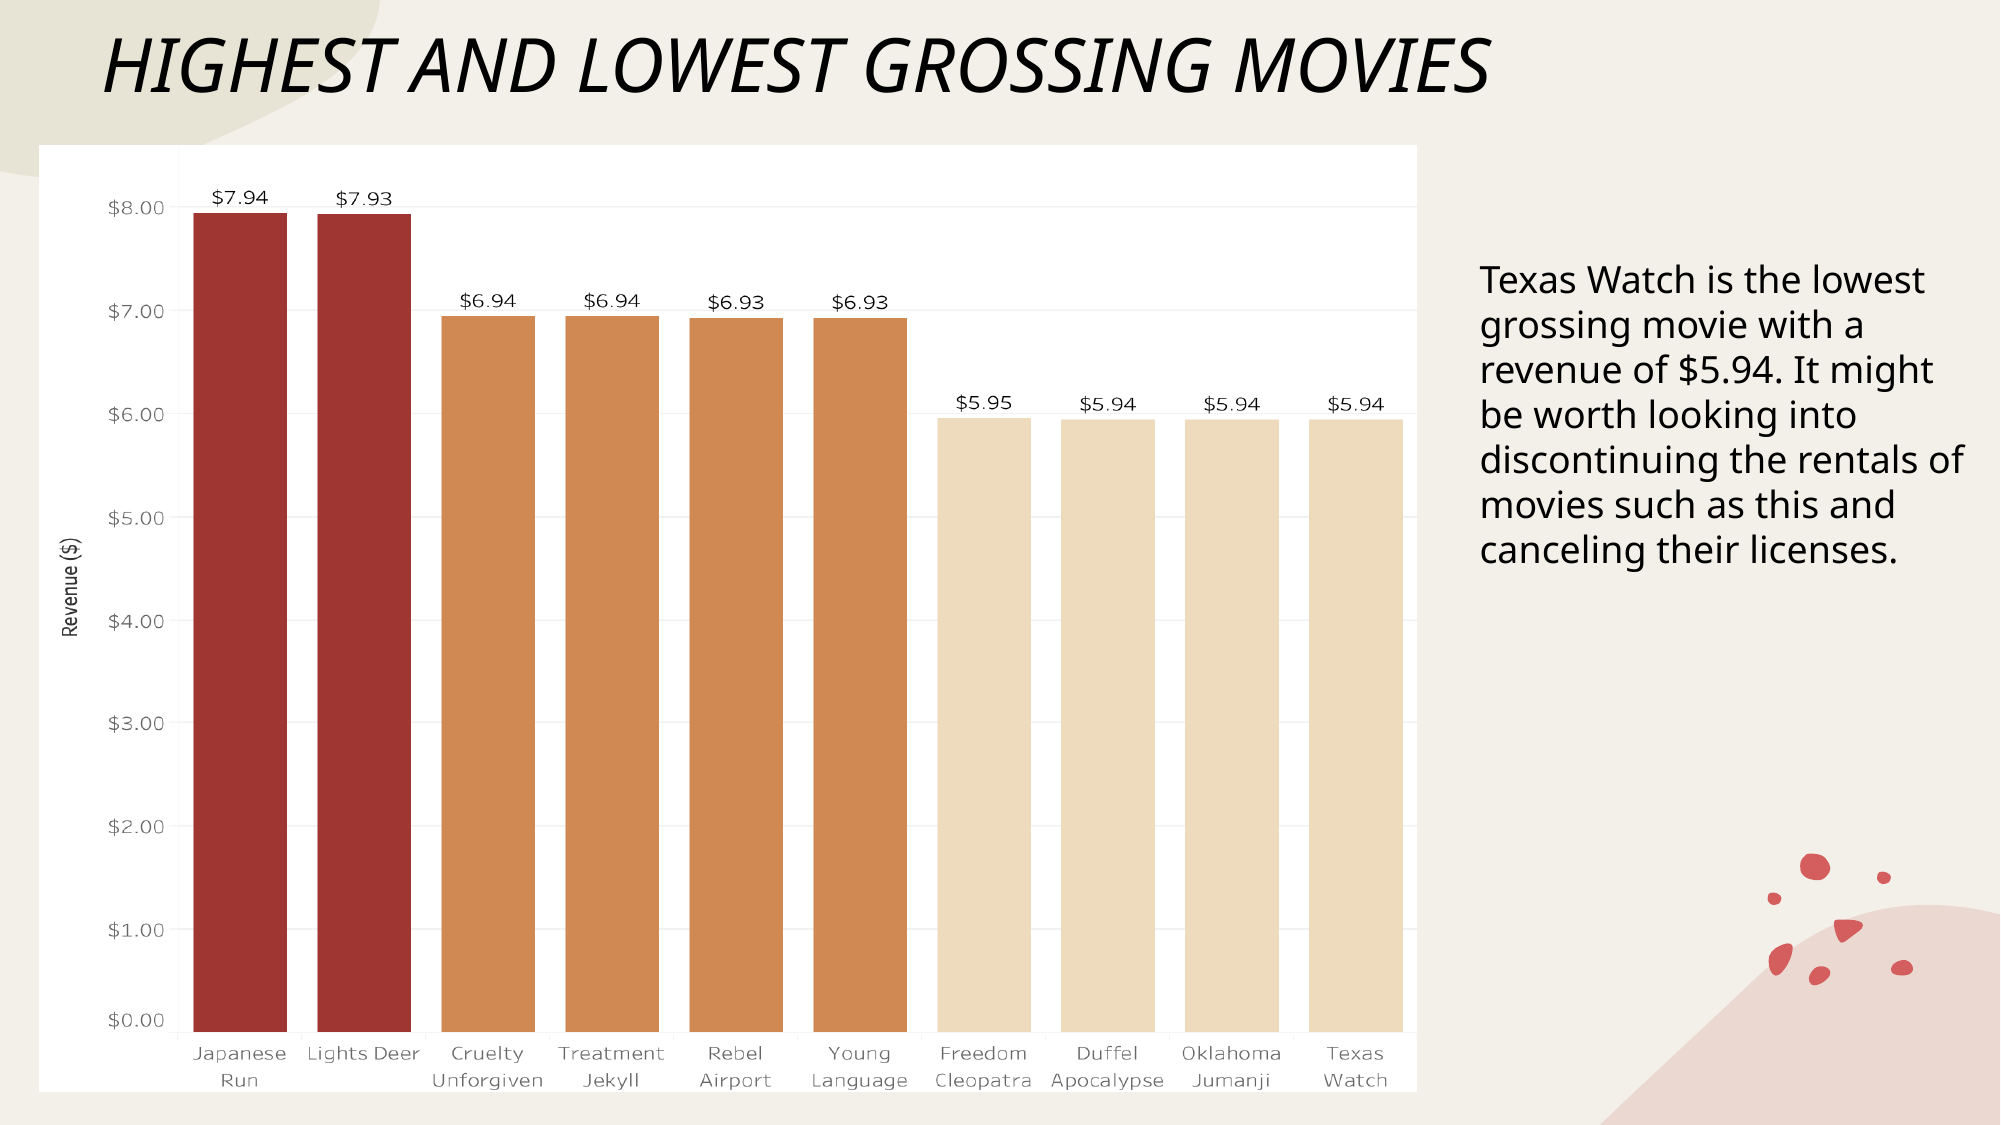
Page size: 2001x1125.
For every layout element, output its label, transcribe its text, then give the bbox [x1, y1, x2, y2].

text_box Texas Watch is the lowest grossing movie with a revenue of $5.94. It might be worth looking into discontinuing the rentals of movies such as this and canceling their licenses. [1464, 248, 1981, 579]
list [39, 145, 1417, 1092]
title HIGHEST AND LOWEST GROSSING MOVIES [86, 0, 2000, 115]
